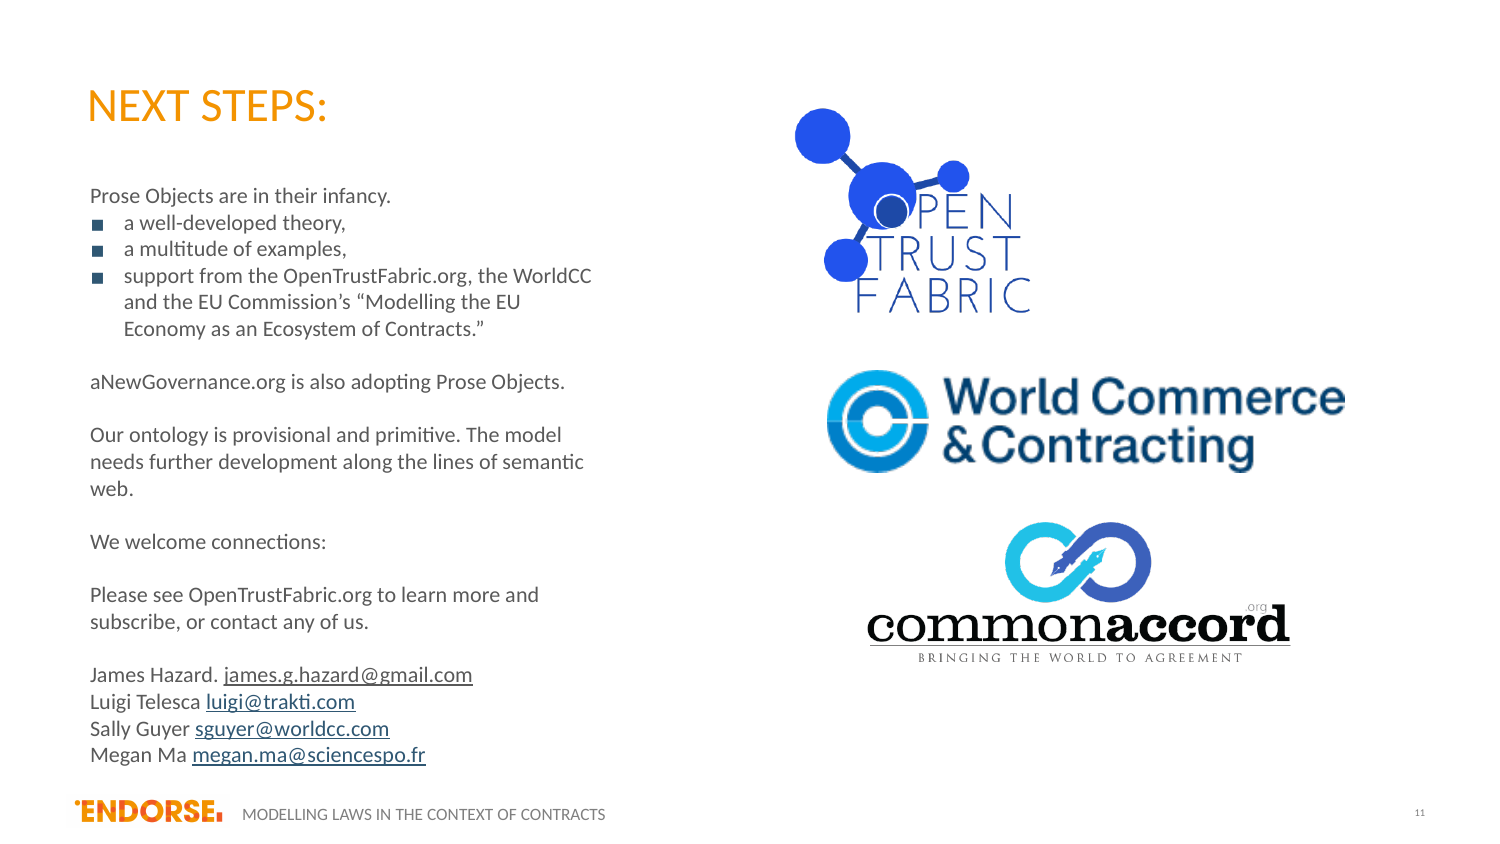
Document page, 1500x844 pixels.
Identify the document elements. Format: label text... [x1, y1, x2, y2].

picture [66, 794, 230, 828]
list Prose Objects are in their infancy. a well-developed theory, a multitude of examples, support from the OpenTrustFabric.org, the WorldCC and the EU Commission’s “Modelling the EU Economy as an Ecosystem of Contracts.” aNewGovernance.org is also adopting Prose Objects. Our ontology is provisional and primitive. The model needs further development along the lines of semantic web. We welcome connections: Please see OpenTrustFabric.org to learn more and subscribe, or contact any of us. James Hazard. james.g.hazard@gmail.com Luigi Telesca luigi@trakti.com Sally Guyer sguyer@worldcc.com Megan Ma megan.ma@sciencespo.fr [75, 173, 623, 775]
picture [859, 520, 1298, 667]
title NEXT STEPS: [72, 72, 1166, 141]
slide_number 11 [1313, 799, 1425, 827]
picture [827, 370, 1345, 474]
list MODELLING LAWS IN THE CONTEXT OF CONTRACTS [242, 802, 675, 825]
picture [794, 103, 1031, 340]
picture [827, 370, 874, 417]
